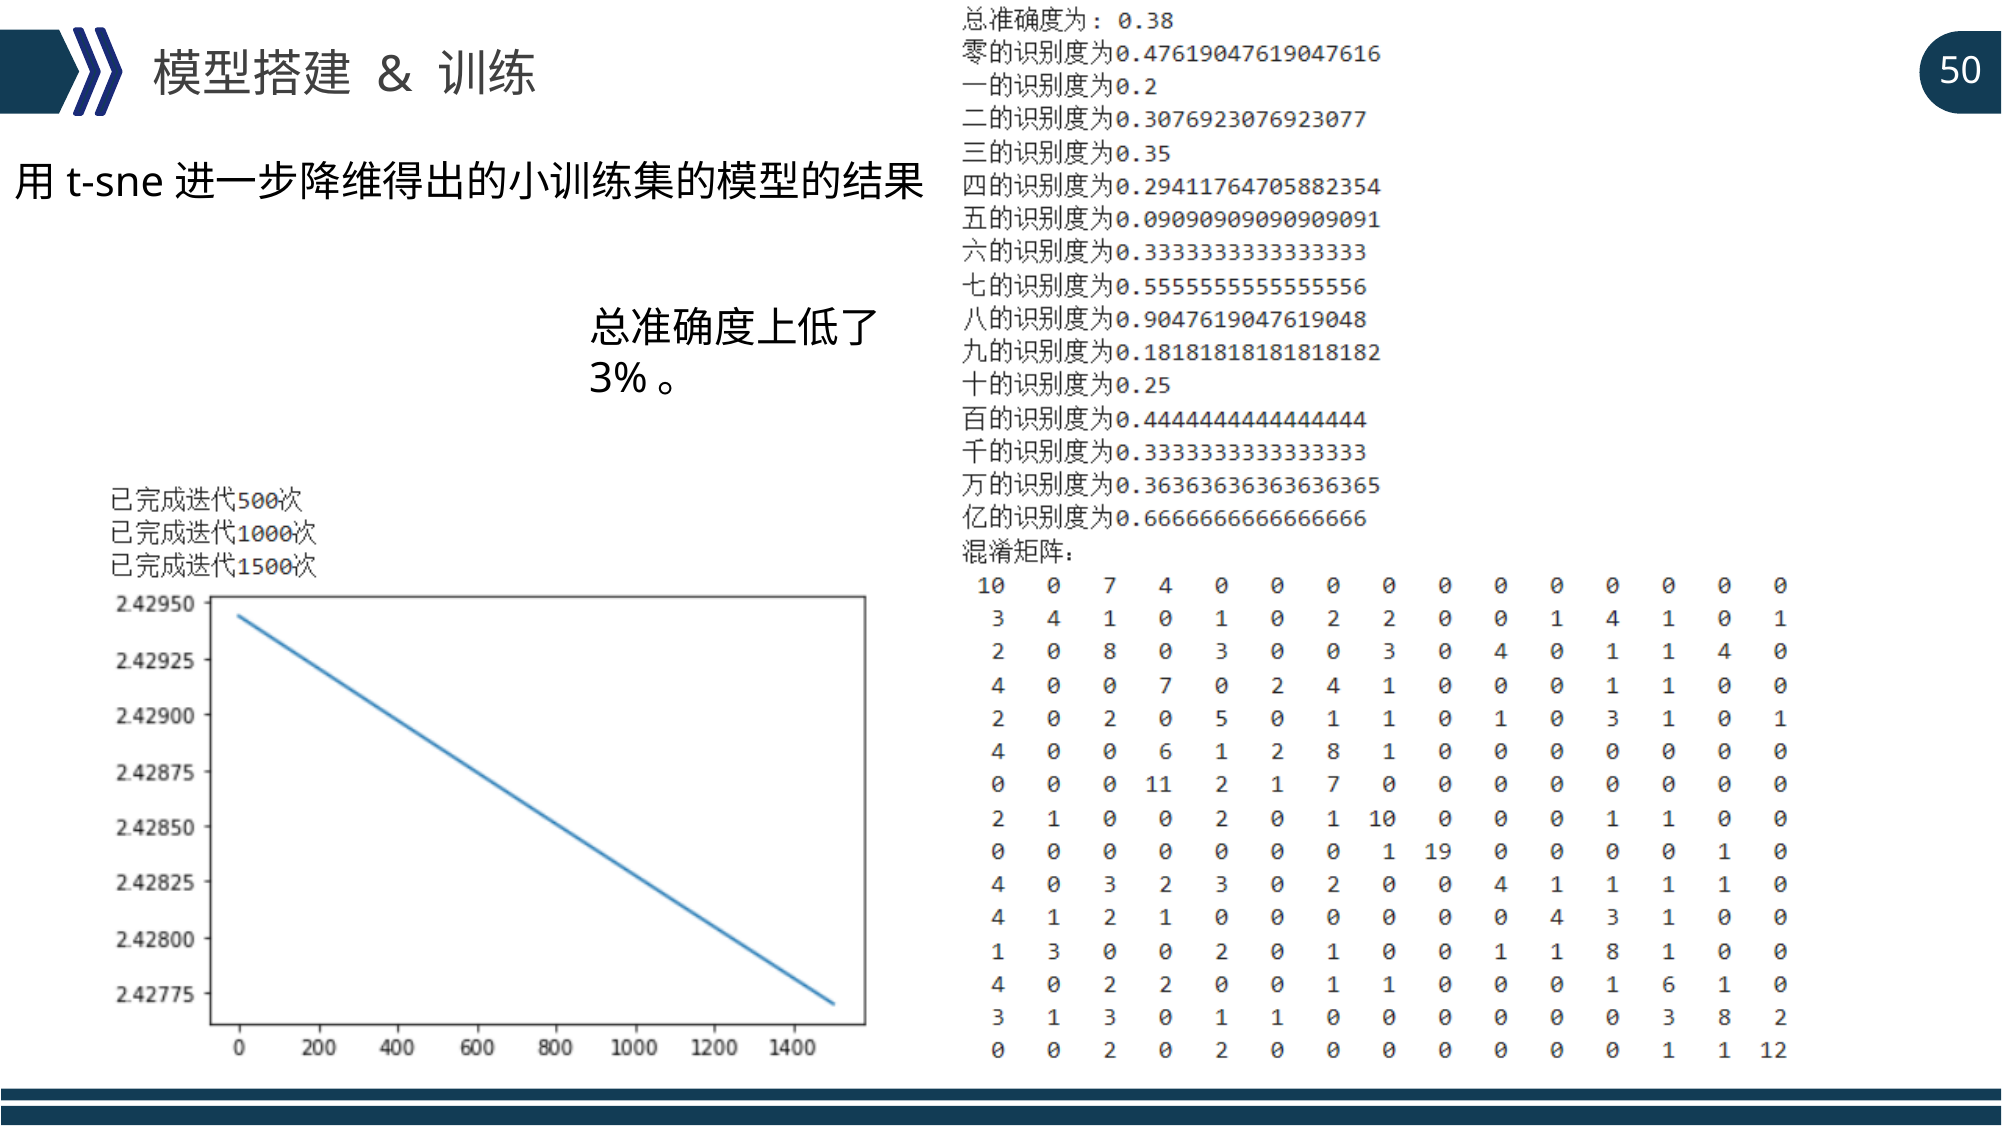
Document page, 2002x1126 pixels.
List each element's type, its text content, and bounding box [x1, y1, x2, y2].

list 模型搭建 & 训练 [138, 36, 694, 107]
picture [102, 0, 1912, 1082]
text_box 总准确度上低了3%。 [574, 293, 911, 409]
text_box 用t-sne进一步降维得出的小训练集的模型的结果 [0, 147, 943, 213]
slide_number 50 [1918, 41, 2001, 102]
